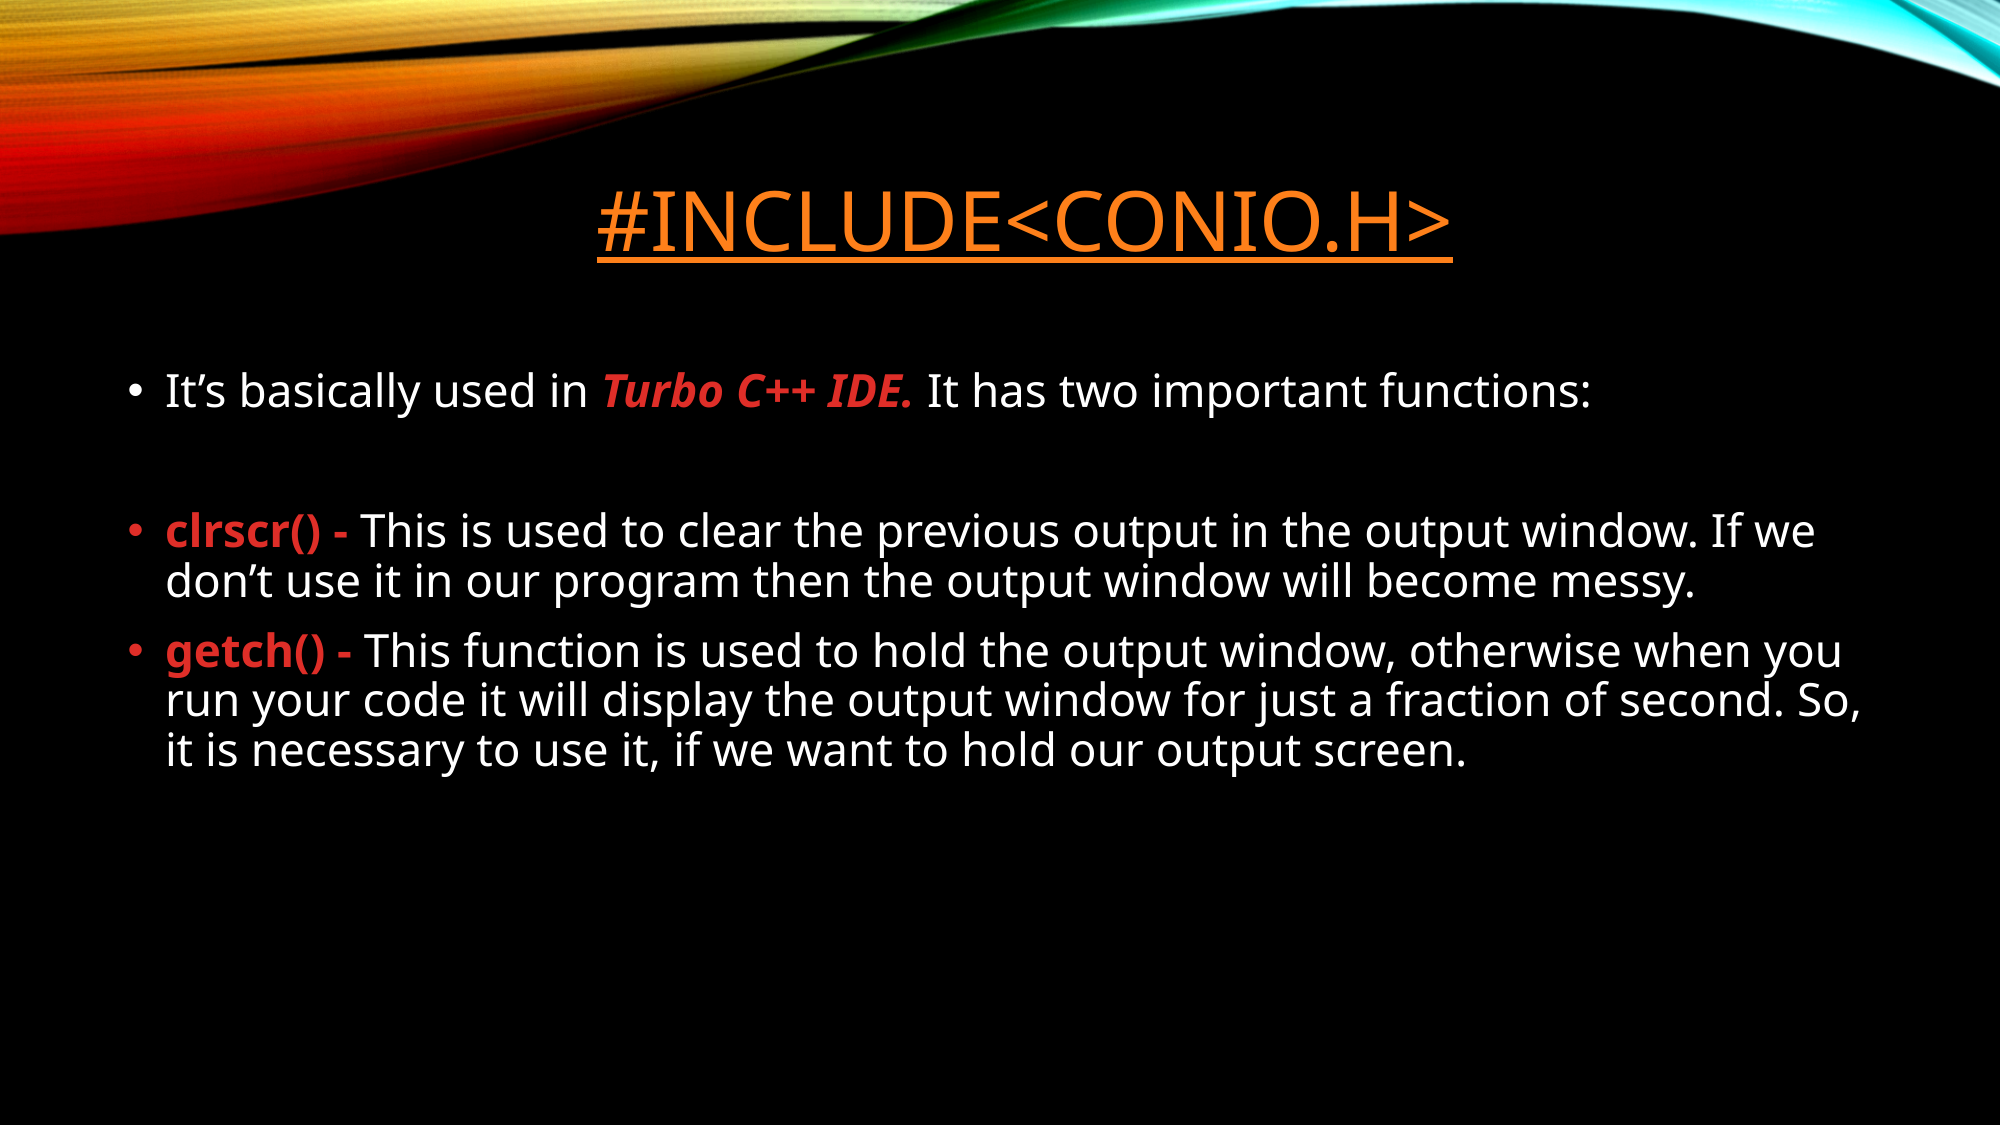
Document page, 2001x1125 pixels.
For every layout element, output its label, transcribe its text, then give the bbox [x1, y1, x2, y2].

title #include<conio.h> [463, 118, 1469, 331]
list It’s basically used in Turbo C++ IDE. It has two important functions: clrscr() - This is used to clear the previous output in the output window. If we don’t use it in our program then the output window will become messy. getch() - This function is used to hold the output window, otherwise when you run your code it will display the output window for just a fraction of second. So, it is necessary to use it, if we want to hold our output screen. [112, 360, 1888, 1021]
picture [0, 0, 2000, 237]
